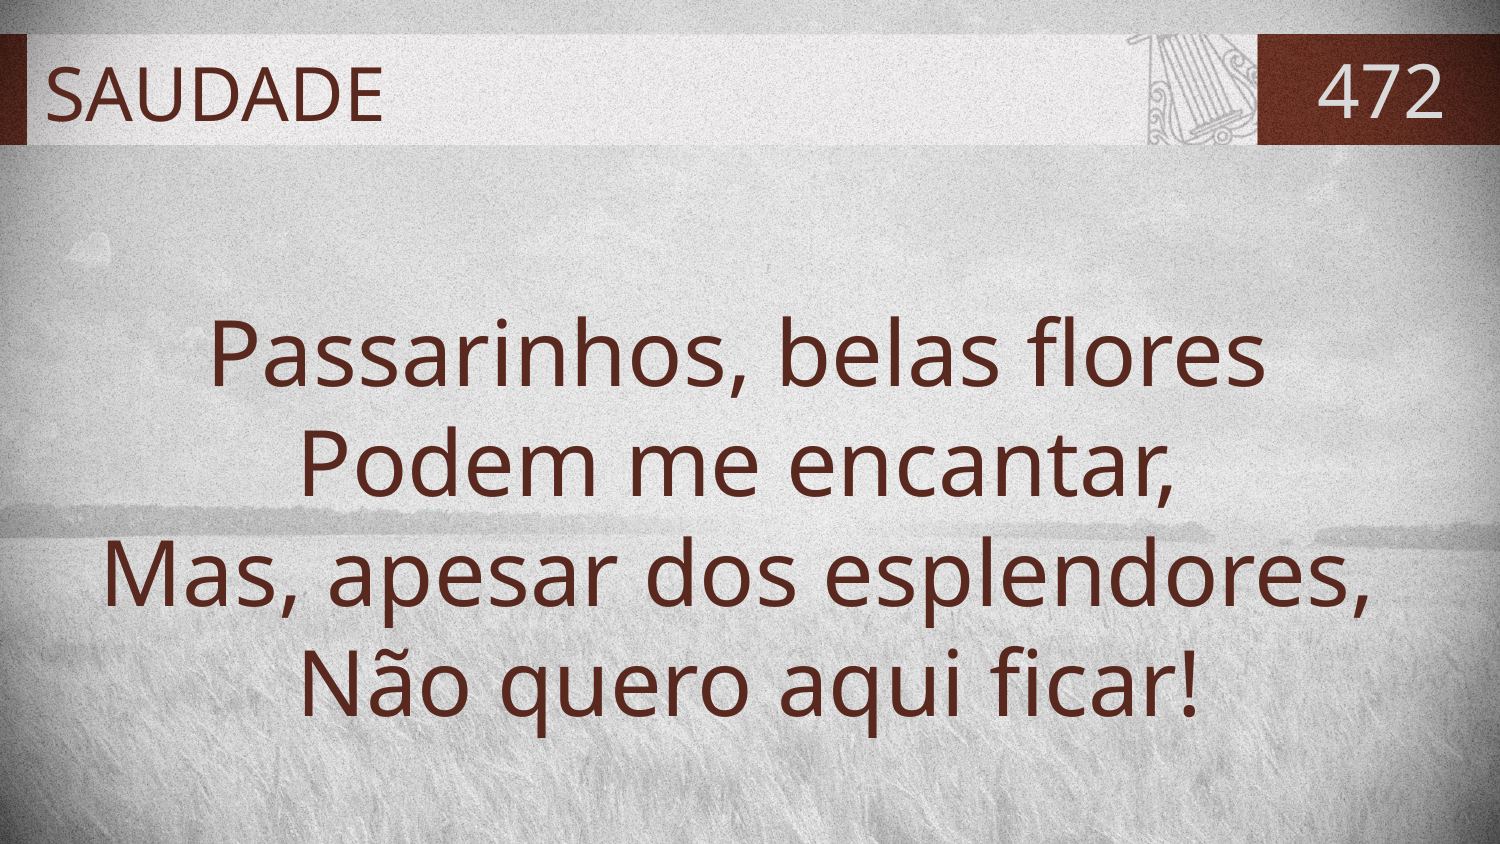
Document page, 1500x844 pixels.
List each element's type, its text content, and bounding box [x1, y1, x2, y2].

list 472 [1281, 36, 1483, 143]
picture [0, 0, 1500, 185]
list Passarinhos, belas flores Podem me encantar, Mas, apesar dos esplendores, Não quero aqui ficar! [0, 185, 1500, 844]
title SAUDADE [29, 33, 1258, 151]
